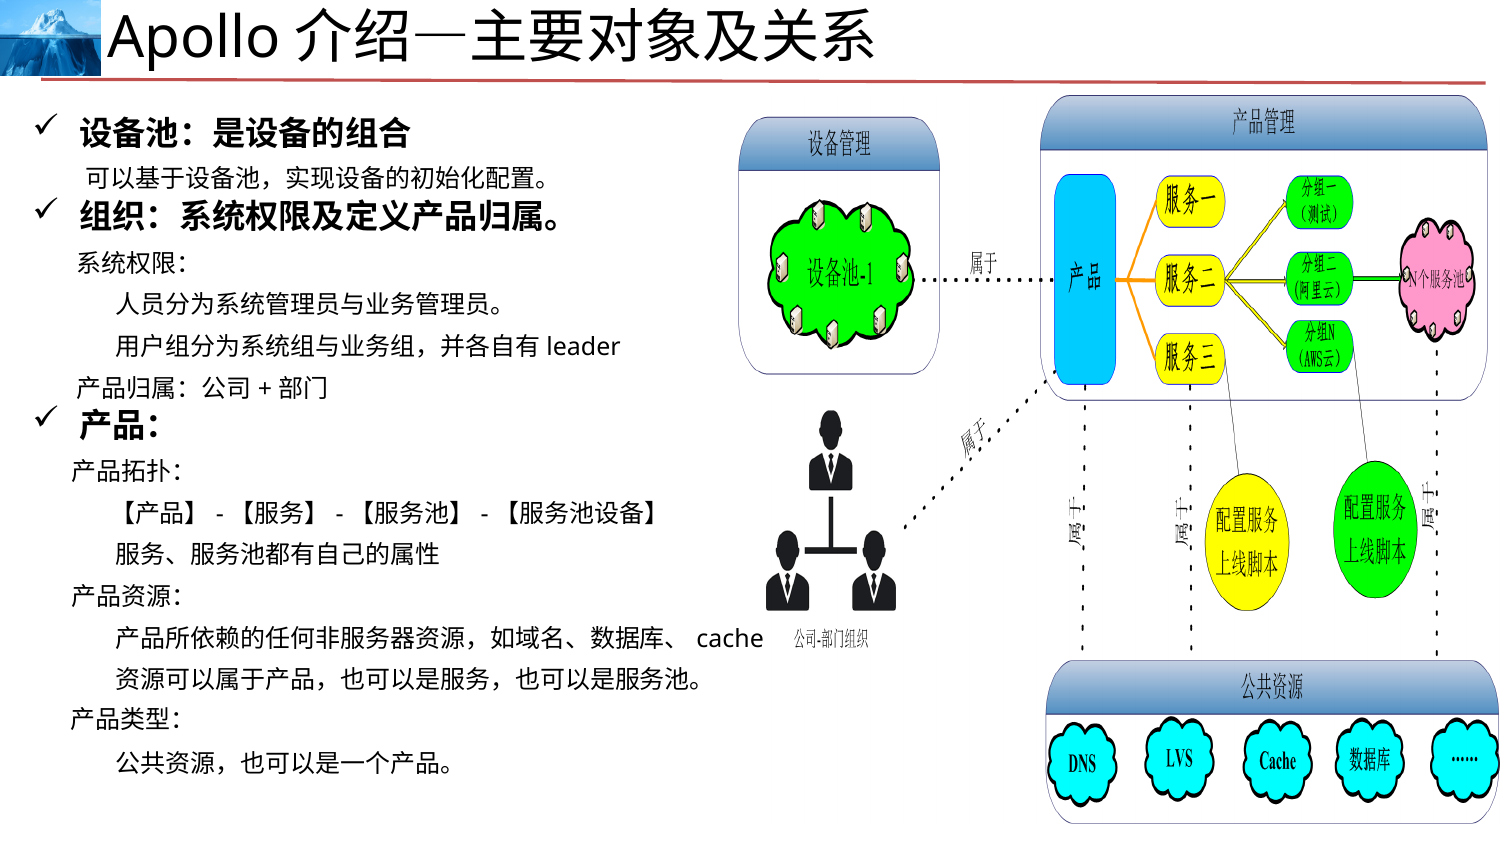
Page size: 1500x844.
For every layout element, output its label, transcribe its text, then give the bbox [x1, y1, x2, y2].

picture [737, 94, 1500, 824]
picture [0, 0, 88, 76]
text_box 设备池：是设备的组合 可以基于设备池，实现设备的初始化配置。 组织：系统权限及定义产品归属。 系统权限： 人员分为系统管理员与业务管理员。 用户组分为系统组与业务组，并各自有leader 产品归属：公司+部门 产品： 产品拓扑： 【产品】-【服务】-【服务池】-【服务池设备】 服务、服务池都有自己的属性 产品资源： 产品所依赖的任何非服务器资源，如域名、数据库、cache 资源可以属于产品，也可以是服务，也可以是服务池。 产品类型： 公共资源，也可以是一个产品。 [17, 102, 737, 785]
text_box Apollo介绍—主要对象及关系 [88, 0, 987, 79]
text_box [40, 79, 1486, 84]
